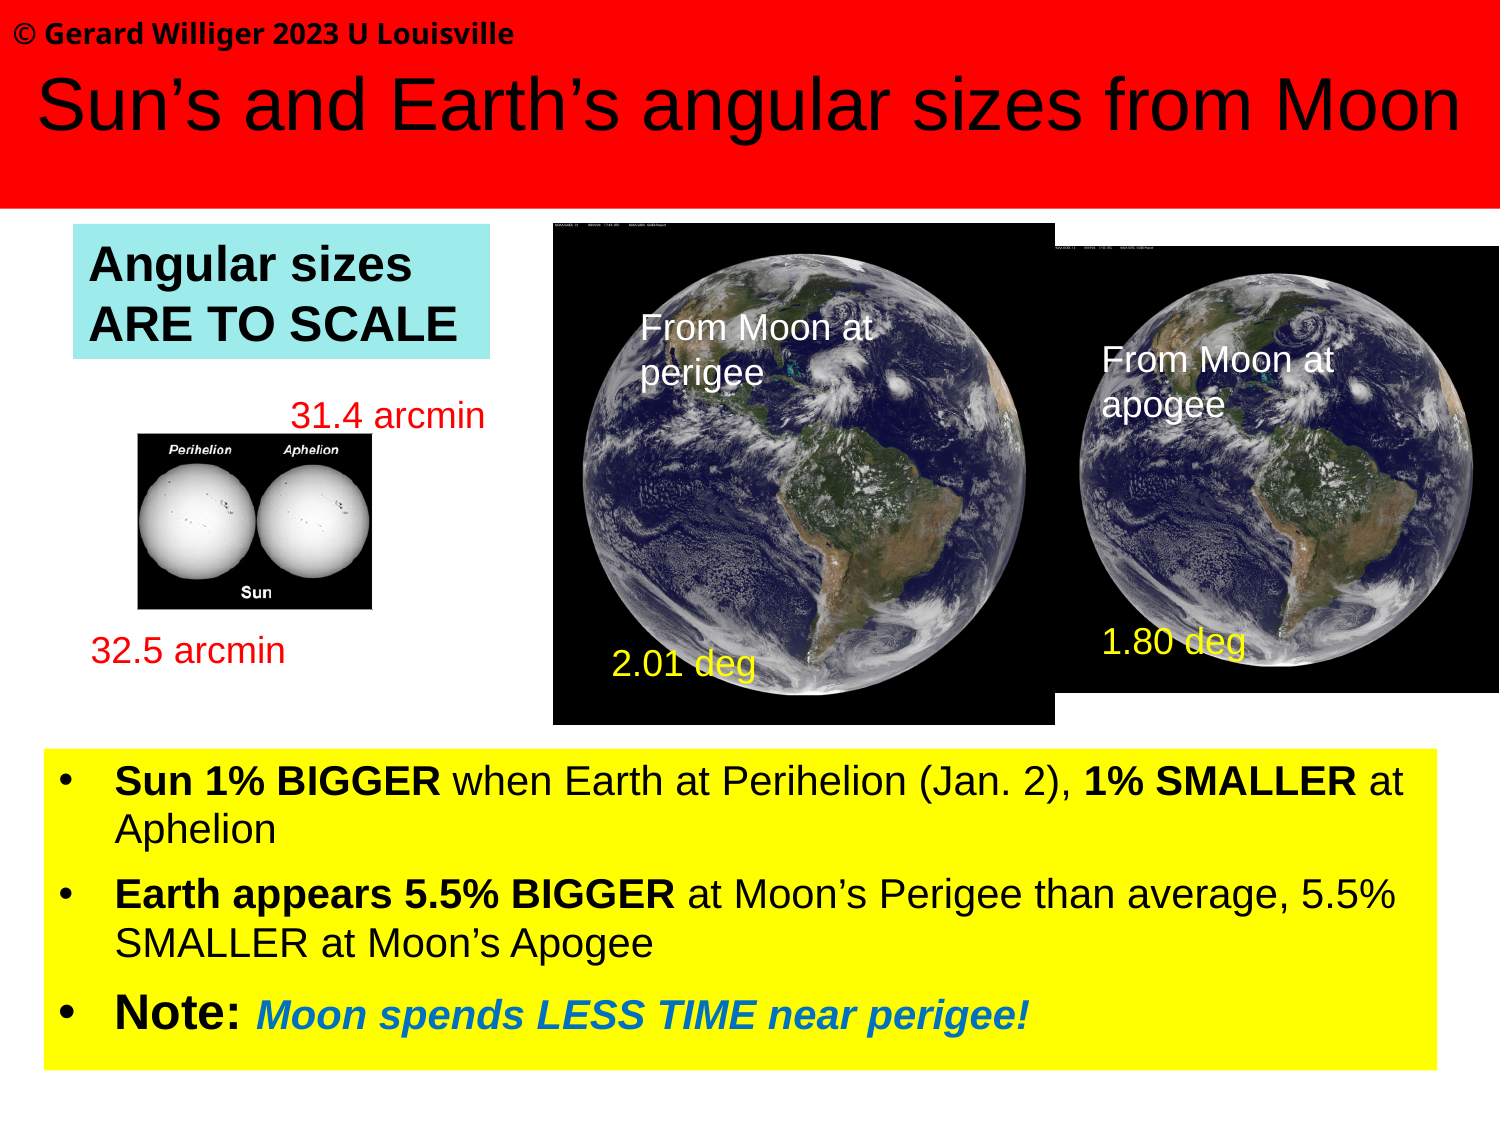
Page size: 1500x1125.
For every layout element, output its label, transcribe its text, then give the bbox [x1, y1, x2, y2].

picture [553, 223, 1500, 726]
text_box Angular sizes ARE TO SCALE [73, 223, 490, 359]
text_box 32.5 arcmin [75, 618, 304, 679]
text_box © Gerard Williger 2023 U Louisville [0, 0, 552, 66]
list Sun 1% BIGGER when Earth at Perihelion (Jan. 2), 1% SMALLER at Aphelion Earth appears 5.5% BIGGER at Moon’s Perigee than average, 5.5% SMALLER at Moon’s Apogee Note: Moon spends LESS TIME near perigee! [43, 748, 1438, 1071]
picture [137, 433, 373, 610]
text_box 31.4 arcmin [275, 383, 513, 444]
title Sun’s and Earth’s angular sizes from Moon [0, 0, 1500, 209]
